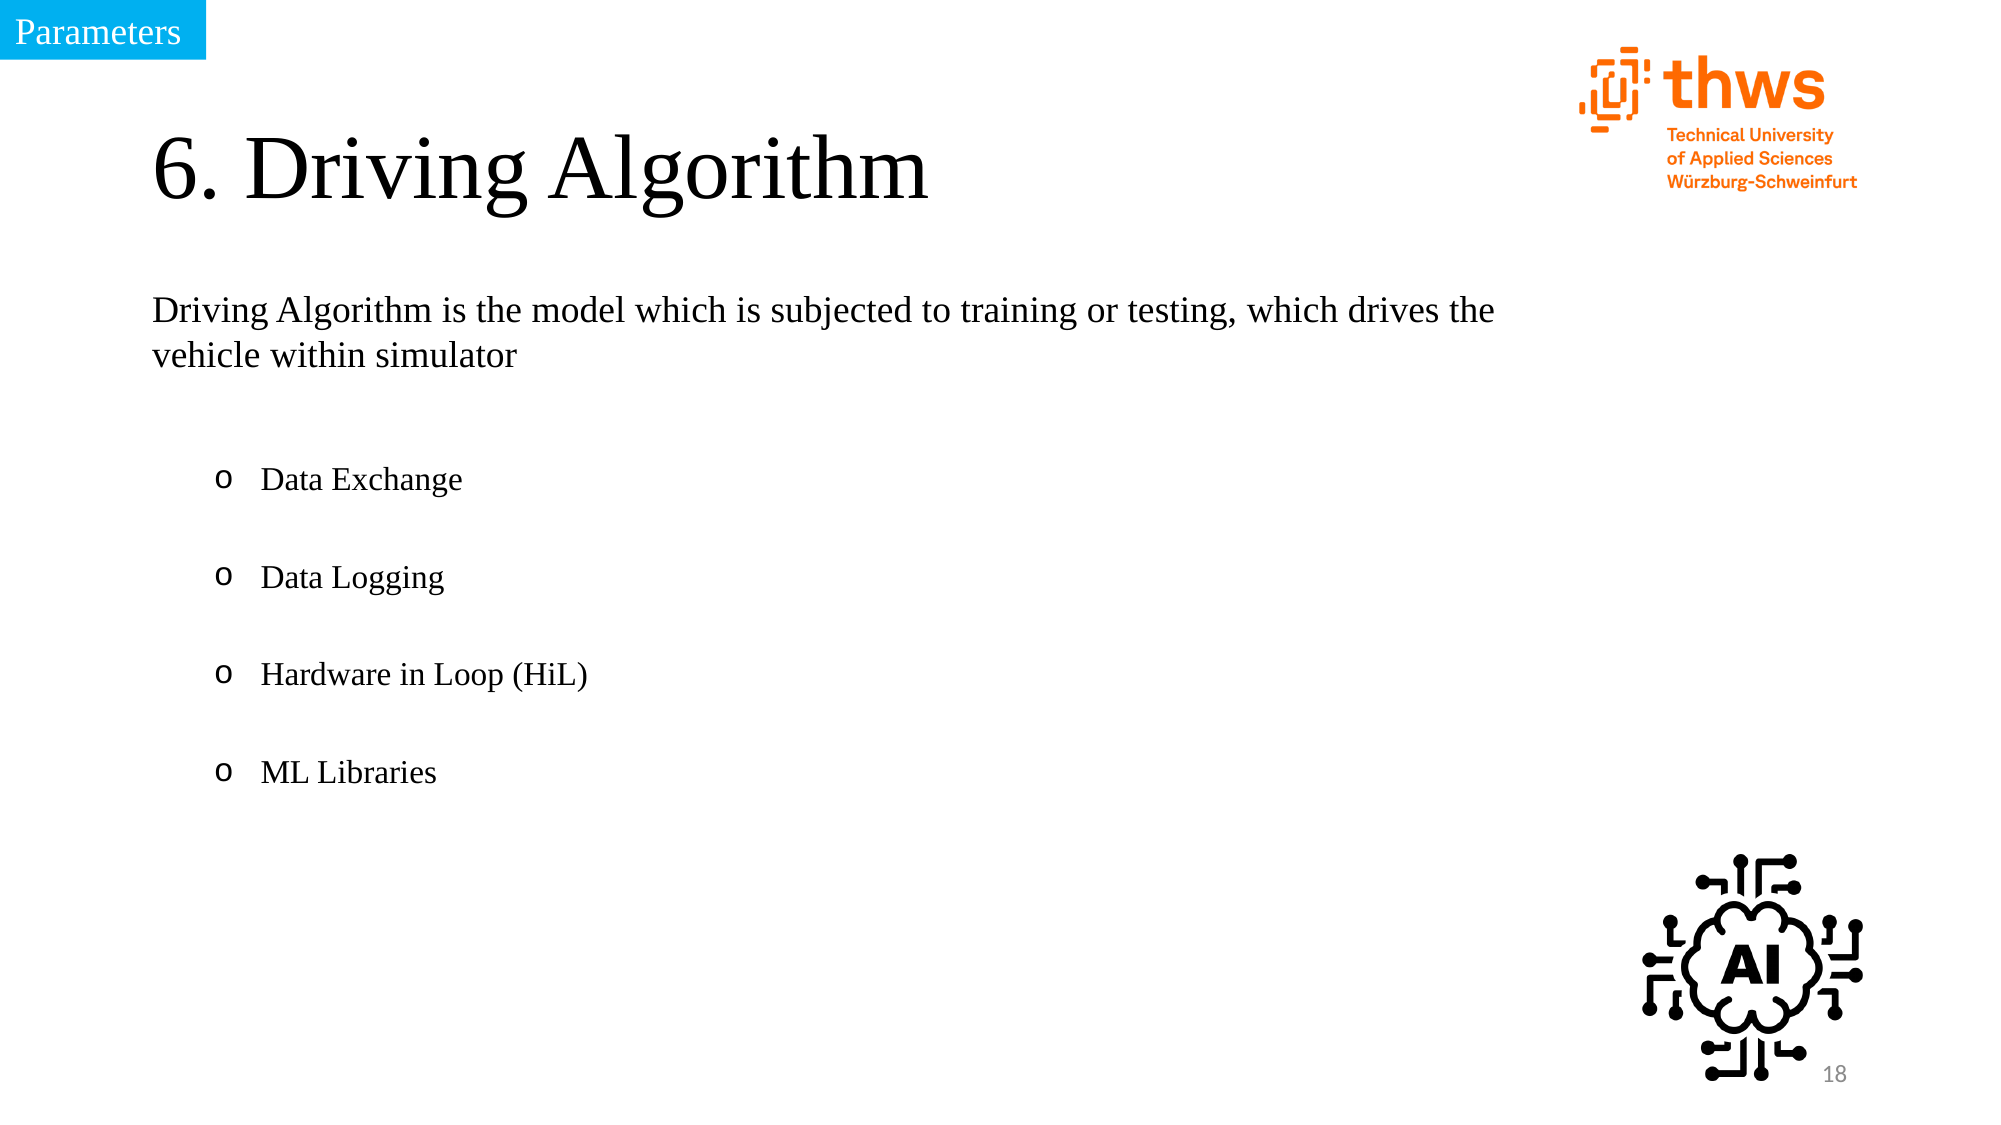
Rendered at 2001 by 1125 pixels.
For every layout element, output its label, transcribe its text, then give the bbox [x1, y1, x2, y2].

table_cell ML Libraries [137, 714, 875, 811]
text_box Parameters [0, 0, 207, 60]
picture [1561, 28, 1885, 216]
slide_number 18 [1412, 1042, 1863, 1103]
title 6. Driving Algorithm [137, 59, 1863, 278]
picture [1642, 854, 1863, 1081]
table_cell Hardware in Loop (HiL) [137, 616, 875, 714]
text_box Driving Algorithm is the model which is subjected to training or testing, which drives the vehicle within simulator [137, 277, 1562, 382]
table_header Data Exchange [137, 420, 875, 518]
table_cell Data Logging [137, 518, 875, 616]
